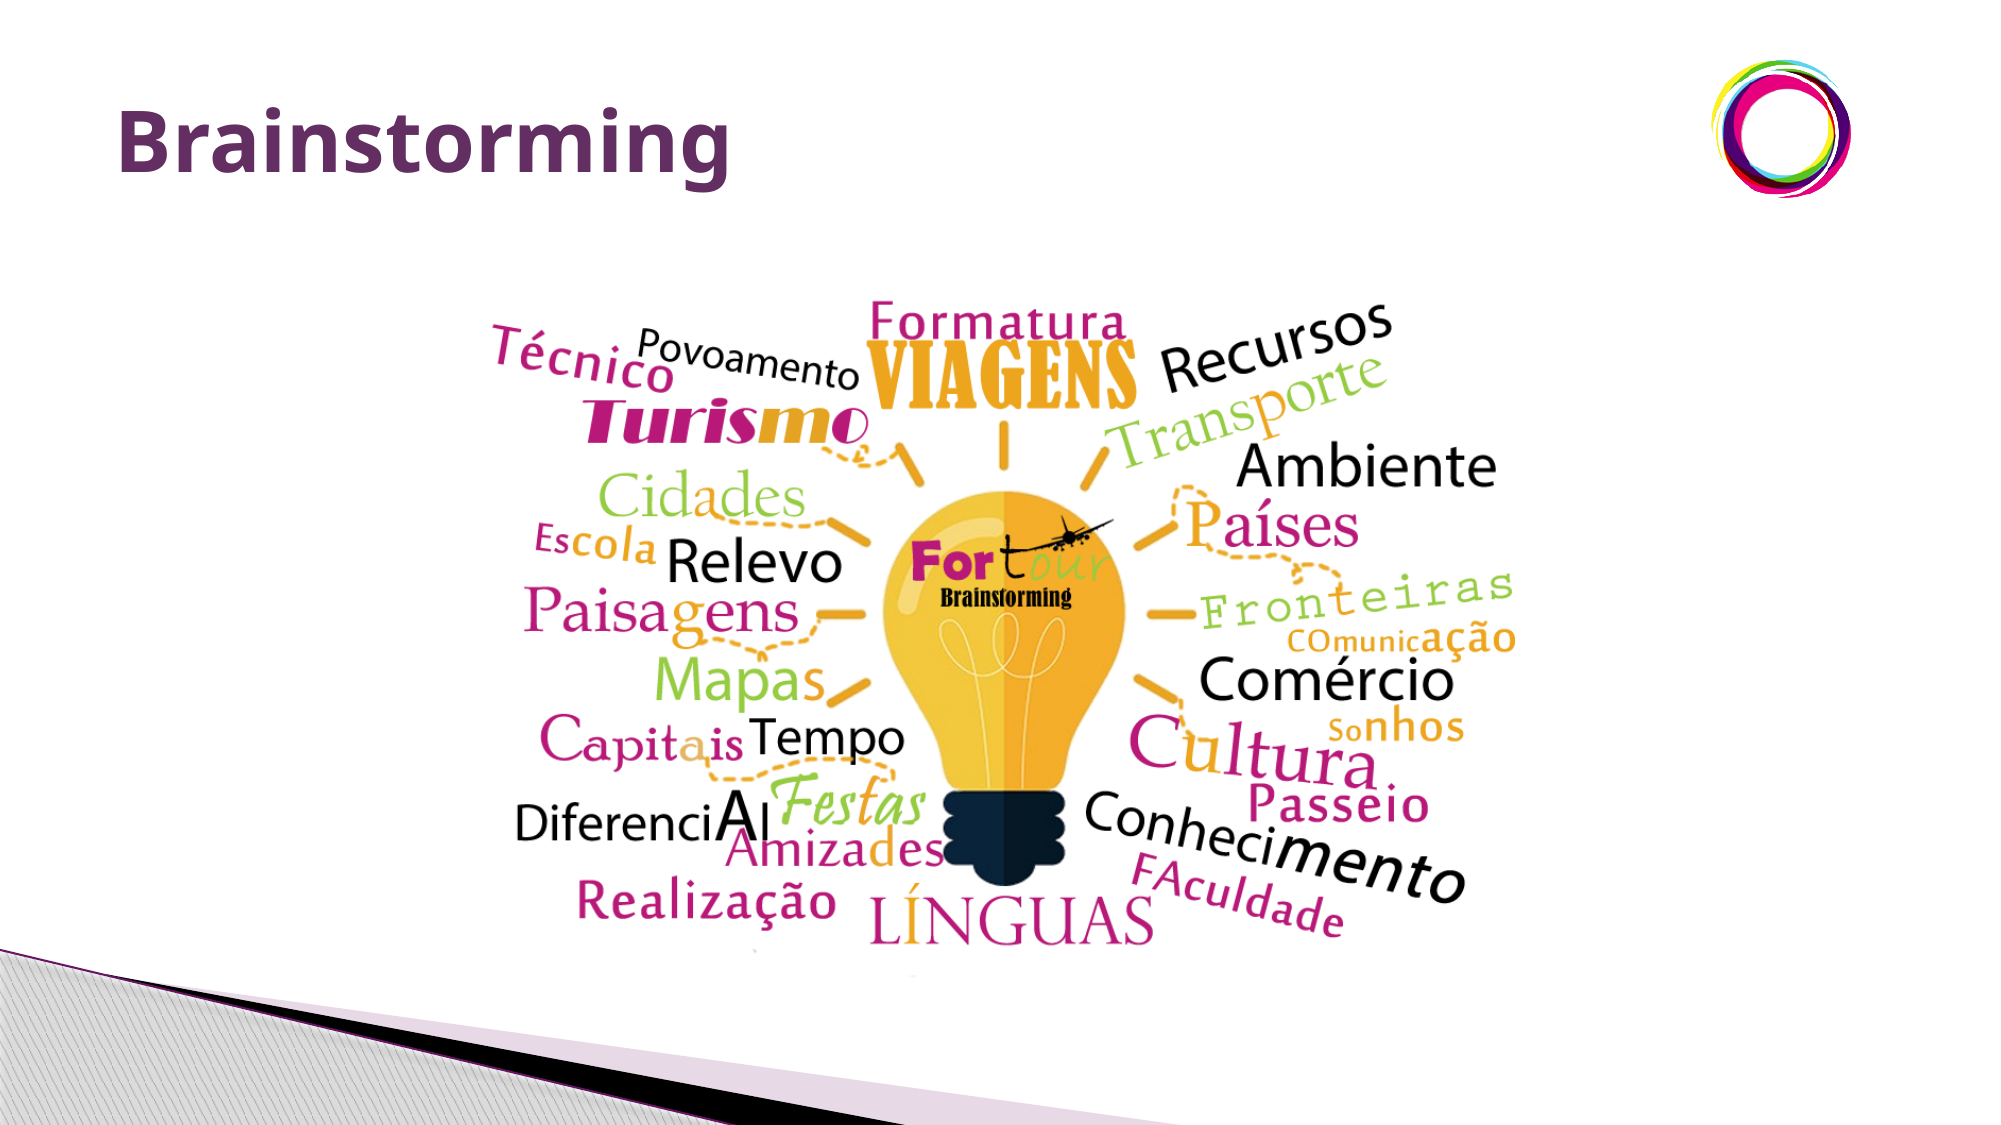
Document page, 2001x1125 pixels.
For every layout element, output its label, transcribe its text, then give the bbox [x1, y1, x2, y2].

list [469, 242, 1531, 986]
picture [1542, 26, 2000, 335]
title Brainstorming [99, 45, 1537, 233]
